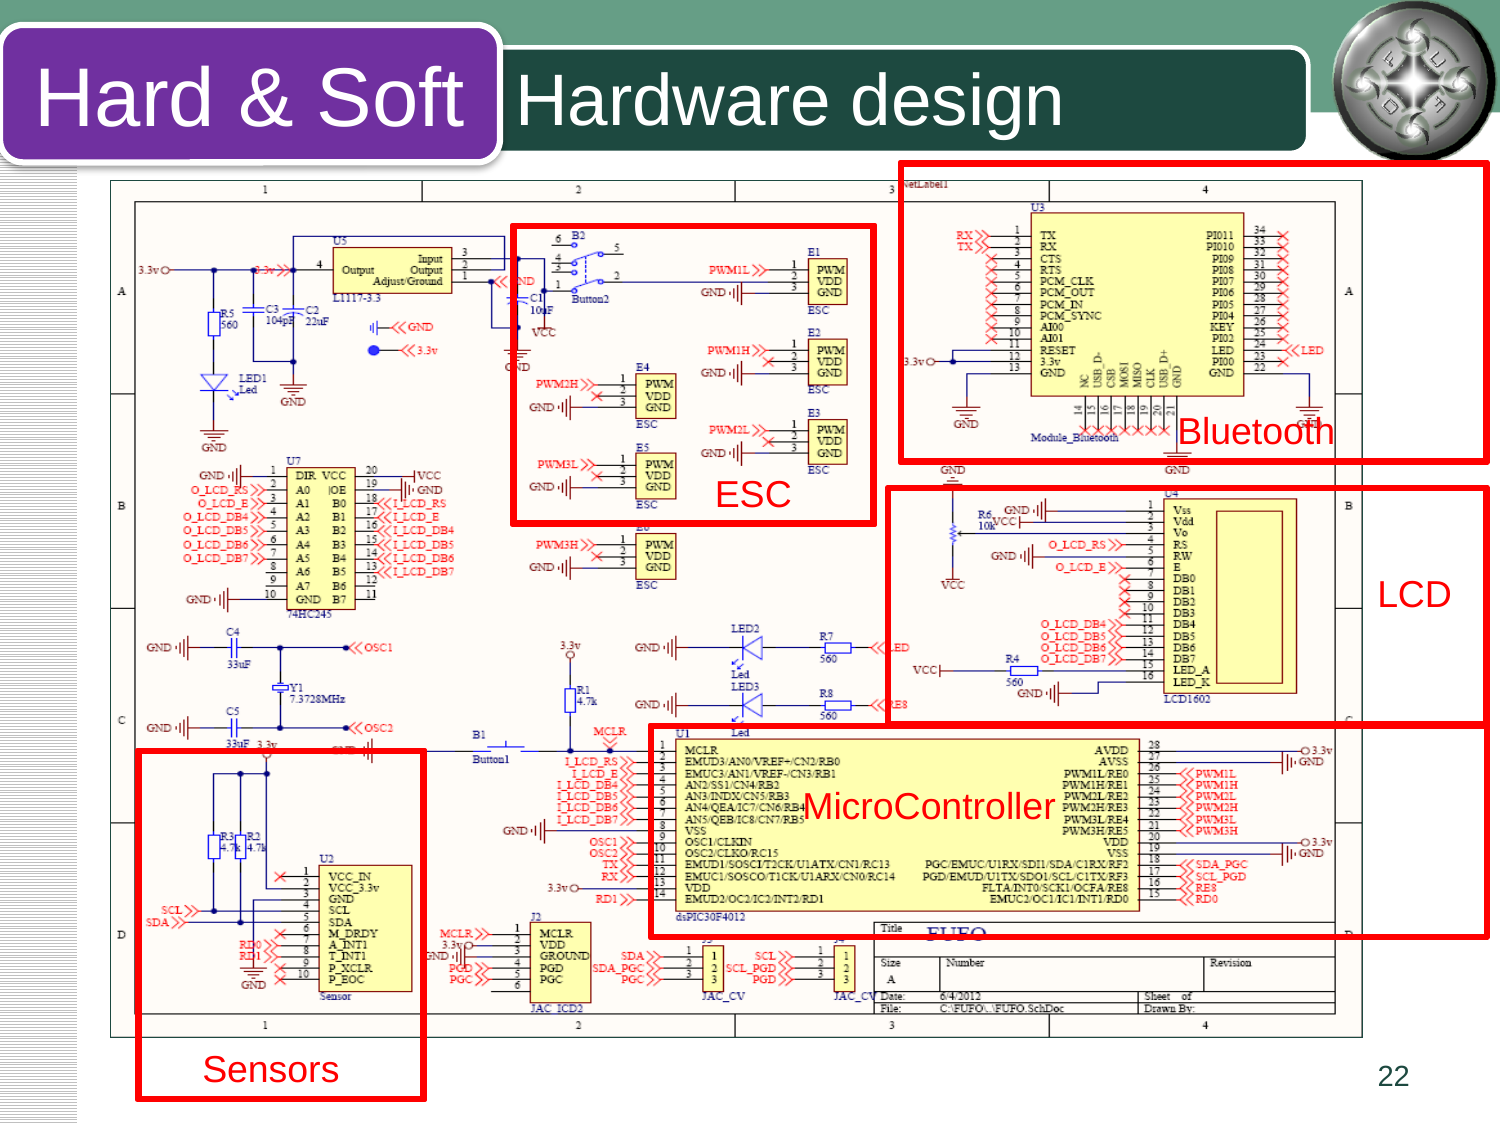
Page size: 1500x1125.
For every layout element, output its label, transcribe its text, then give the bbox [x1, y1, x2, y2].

text_box [1366, 623, 1490, 723]
text_box [135, 1046, 427, 1102]
picture [110, 0, 1500, 1038]
text_box [898, 160, 1307, 179]
text_box LCD [1366, 562, 1500, 623]
slide_number 22 [1074, 1049, 1426, 1103]
text_box [1366, 723, 1490, 940]
text_box [1366, 485, 1490, 562]
text_box Hard & Soft [0, 21, 504, 166]
text_box [1366, 210, 1490, 465]
text_box Sensors [187, 1046, 375, 1098]
title Hardware design [508, 49, 1307, 143]
